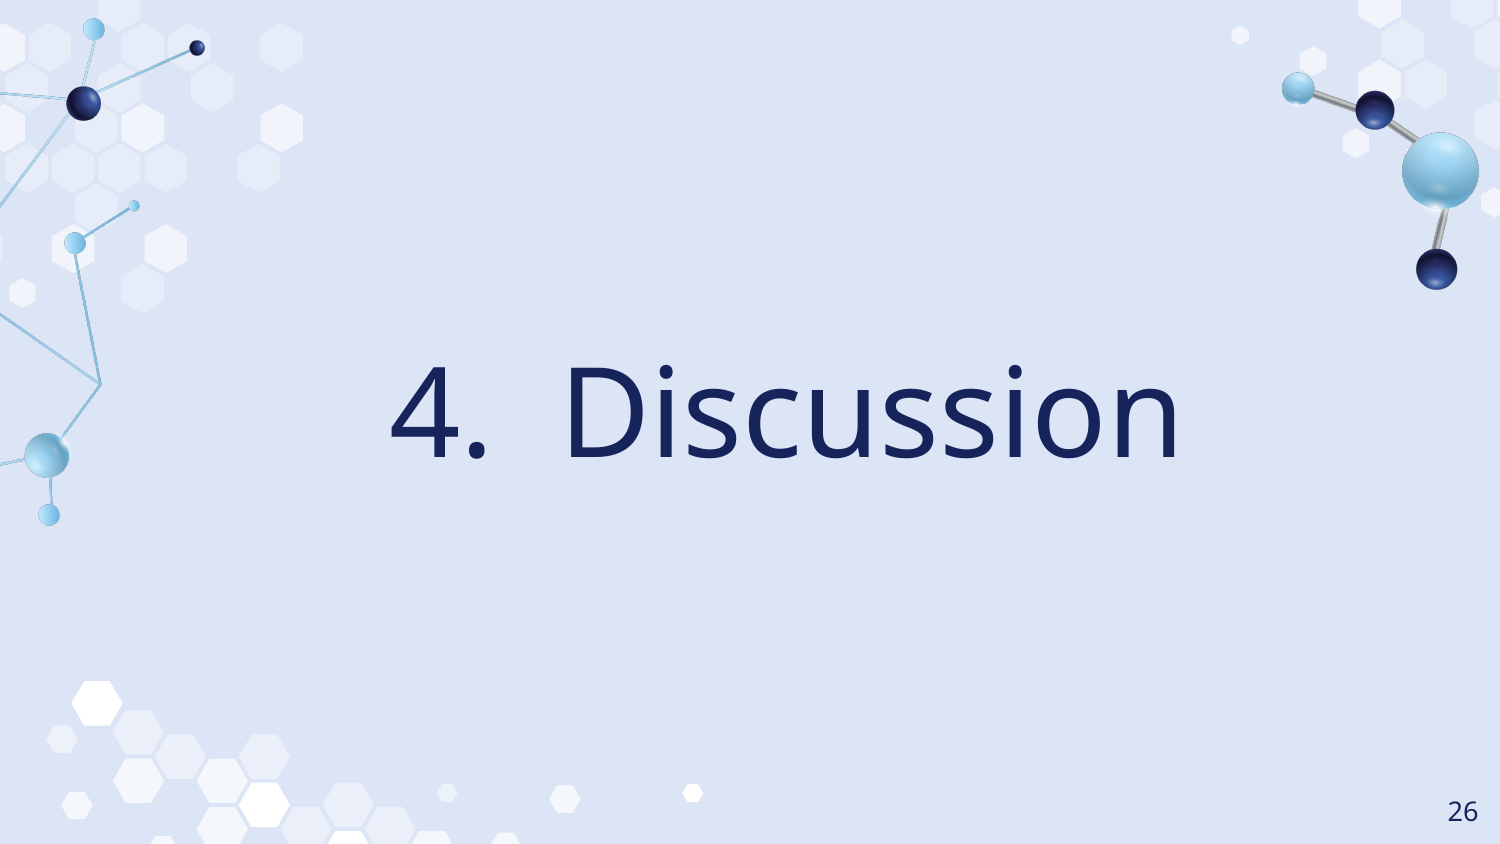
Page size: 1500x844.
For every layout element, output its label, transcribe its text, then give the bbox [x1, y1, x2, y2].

title 4. Discussion [250, 275, 1249, 569]
picture [1270, 13, 1500, 321]
picture [0, 0, 250, 549]
slide_number 26 [1403, 779, 1494, 844]
